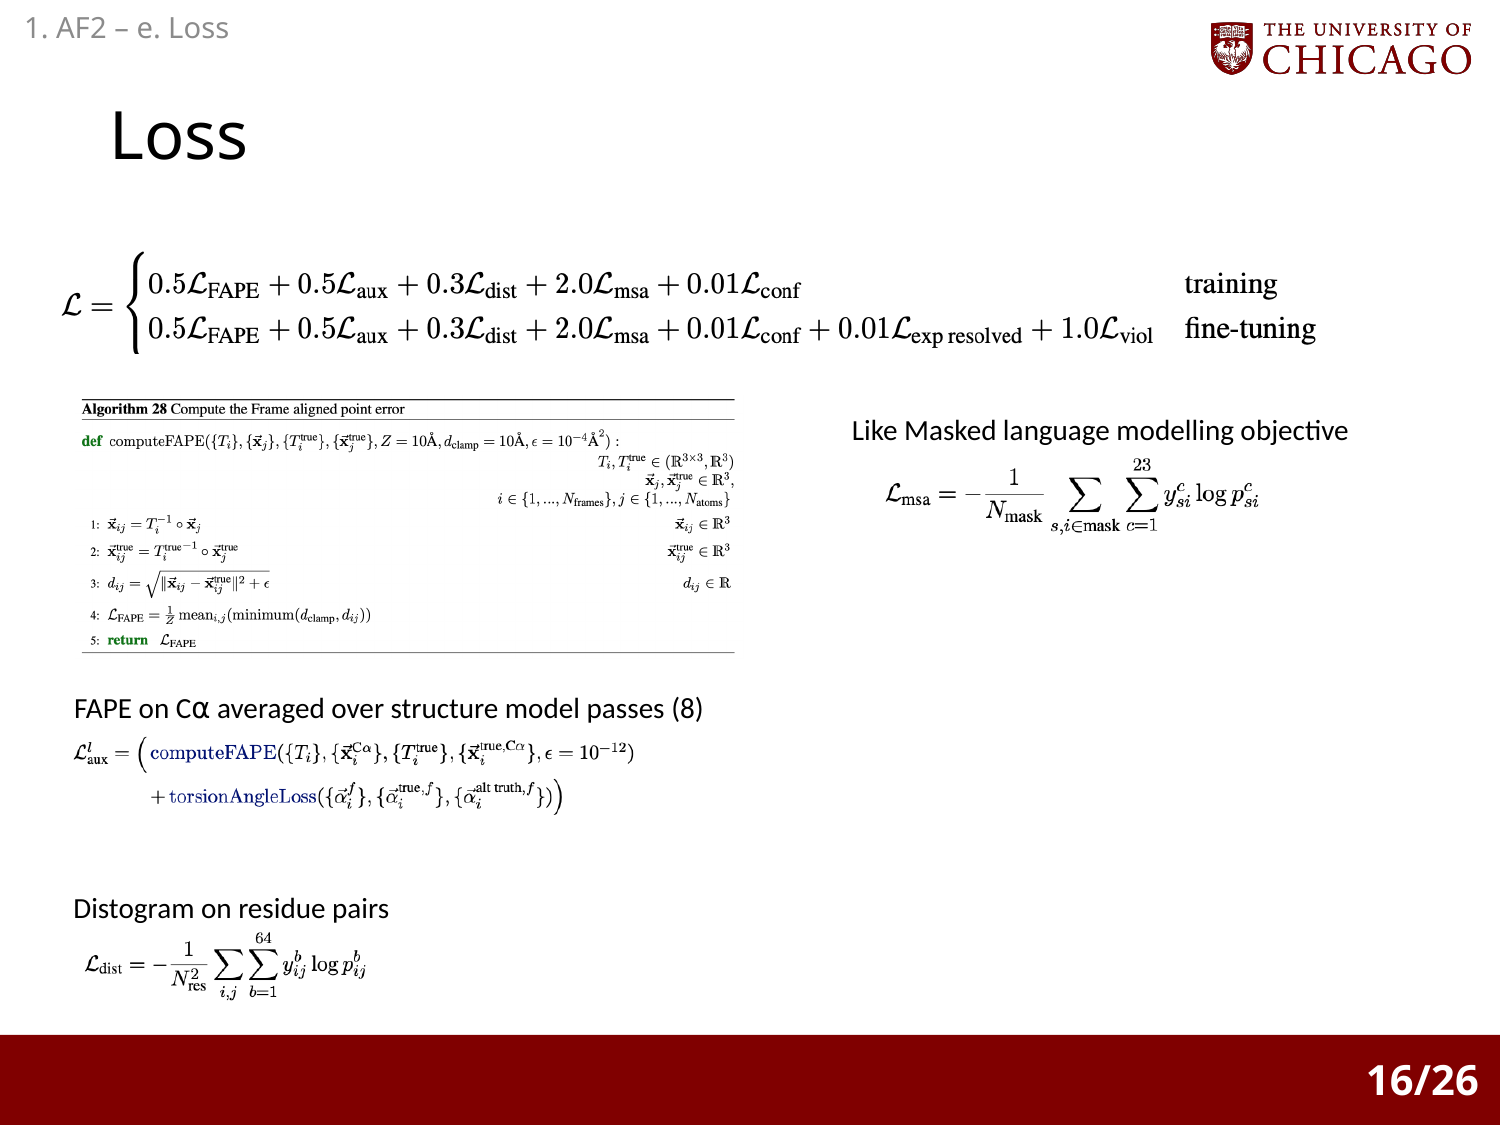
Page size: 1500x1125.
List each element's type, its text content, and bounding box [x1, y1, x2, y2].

text_box FAPE on C⍺ averaged over structure model passes (8) [59, 681, 719, 732]
footer 1. AF2 – e. Loss [10, 8, 244, 44]
picture [871, 451, 1263, 538]
text_box Distogram on residue pairs [58, 881, 405, 932]
slide_number 16/26 [1156, 1052, 1495, 1113]
title Loss [94, 82, 1068, 194]
picture [50, 243, 1326, 354]
text_box Like Masked language modelling objective [837, 403, 1364, 454]
picture [75, 395, 744, 659]
picture [62, 732, 639, 827]
picture [75, 928, 371, 1005]
picture [1182, 0, 1500, 104]
